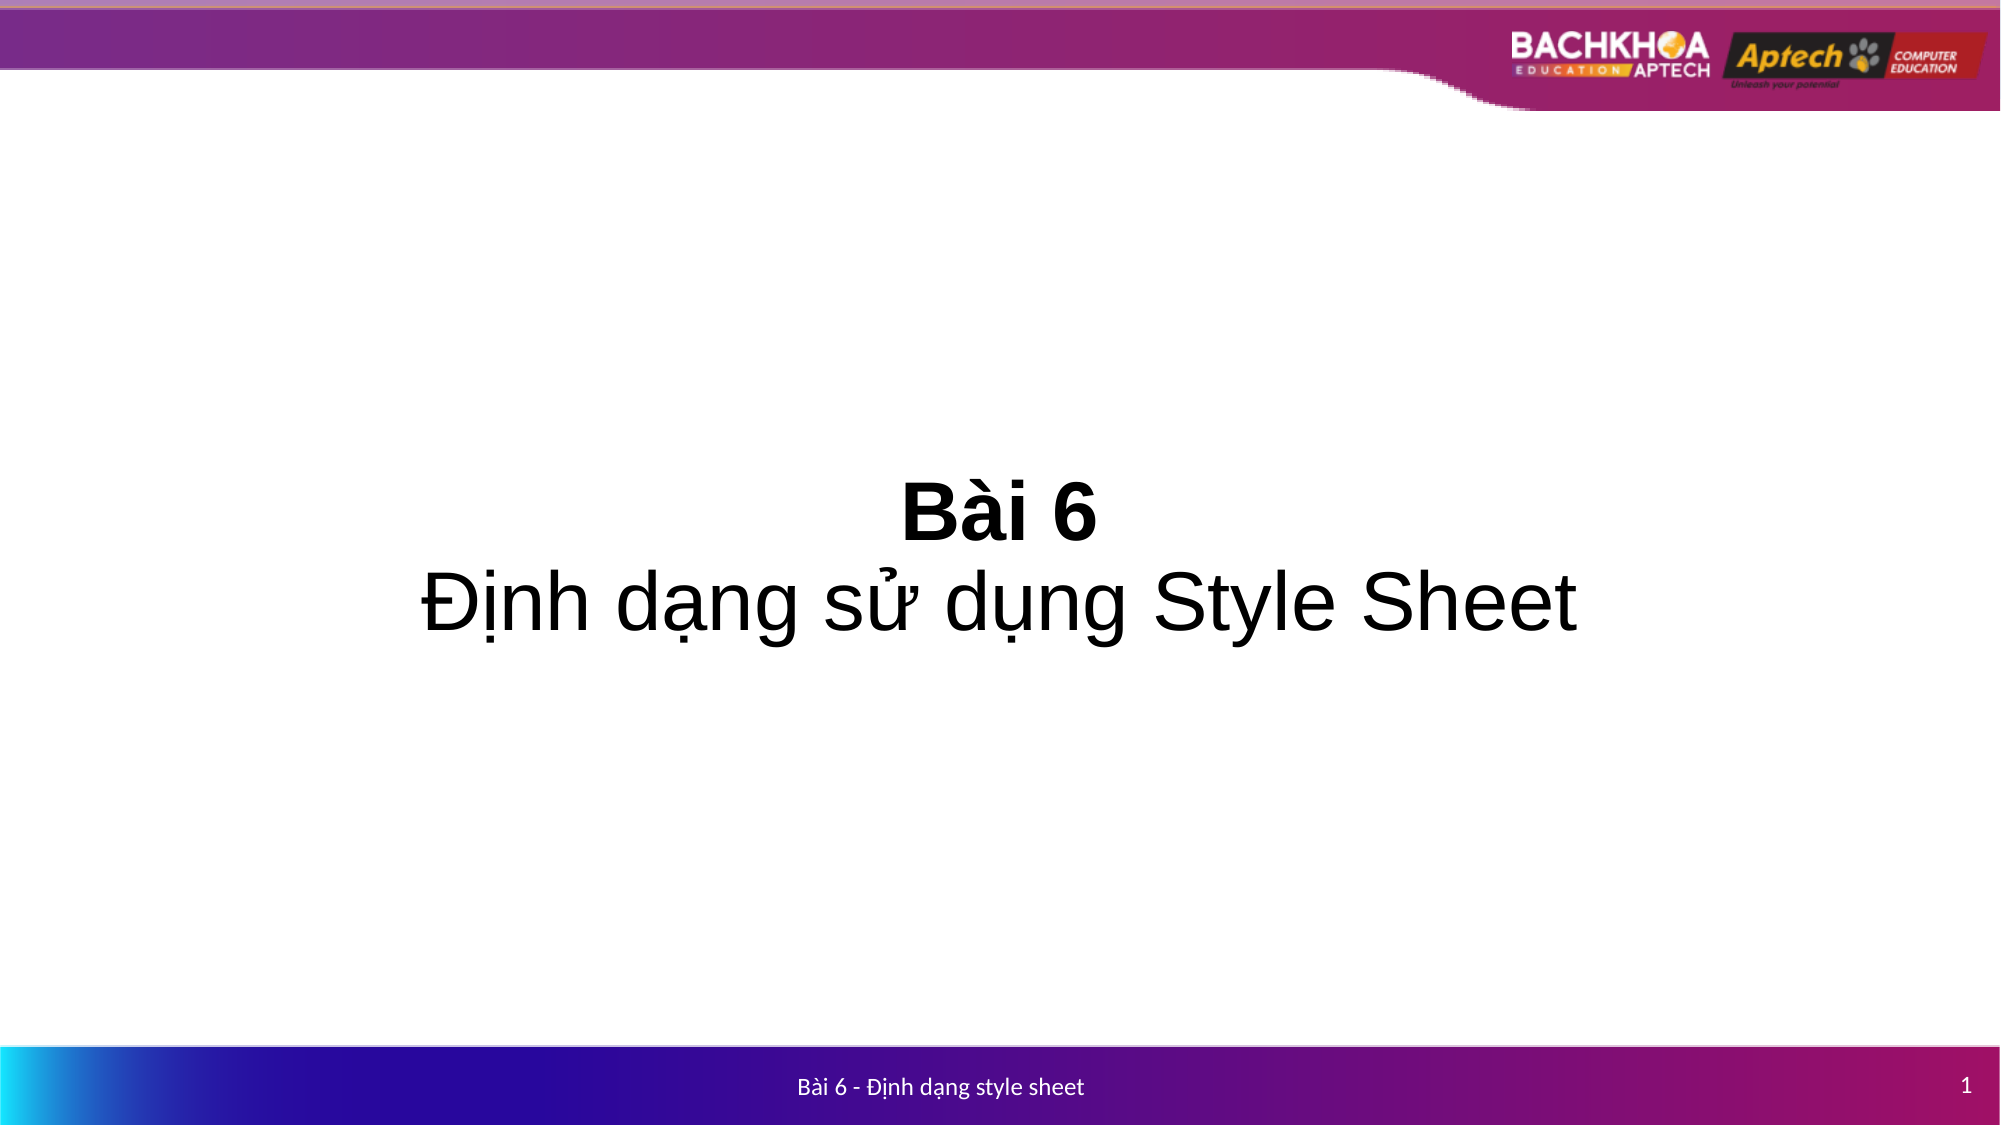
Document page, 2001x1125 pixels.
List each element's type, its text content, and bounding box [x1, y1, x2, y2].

title Bài 6 Định dạng sử dụng Style Sheet [249, 345, 1750, 757]
slide_number 1 [1877, 1053, 1988, 1114]
picture [0, 0, 2001, 111]
footer Bài 6 - Định dạng style sheet [17, 1055, 1865, 1116]
picture [0, 1045, 2000, 1125]
